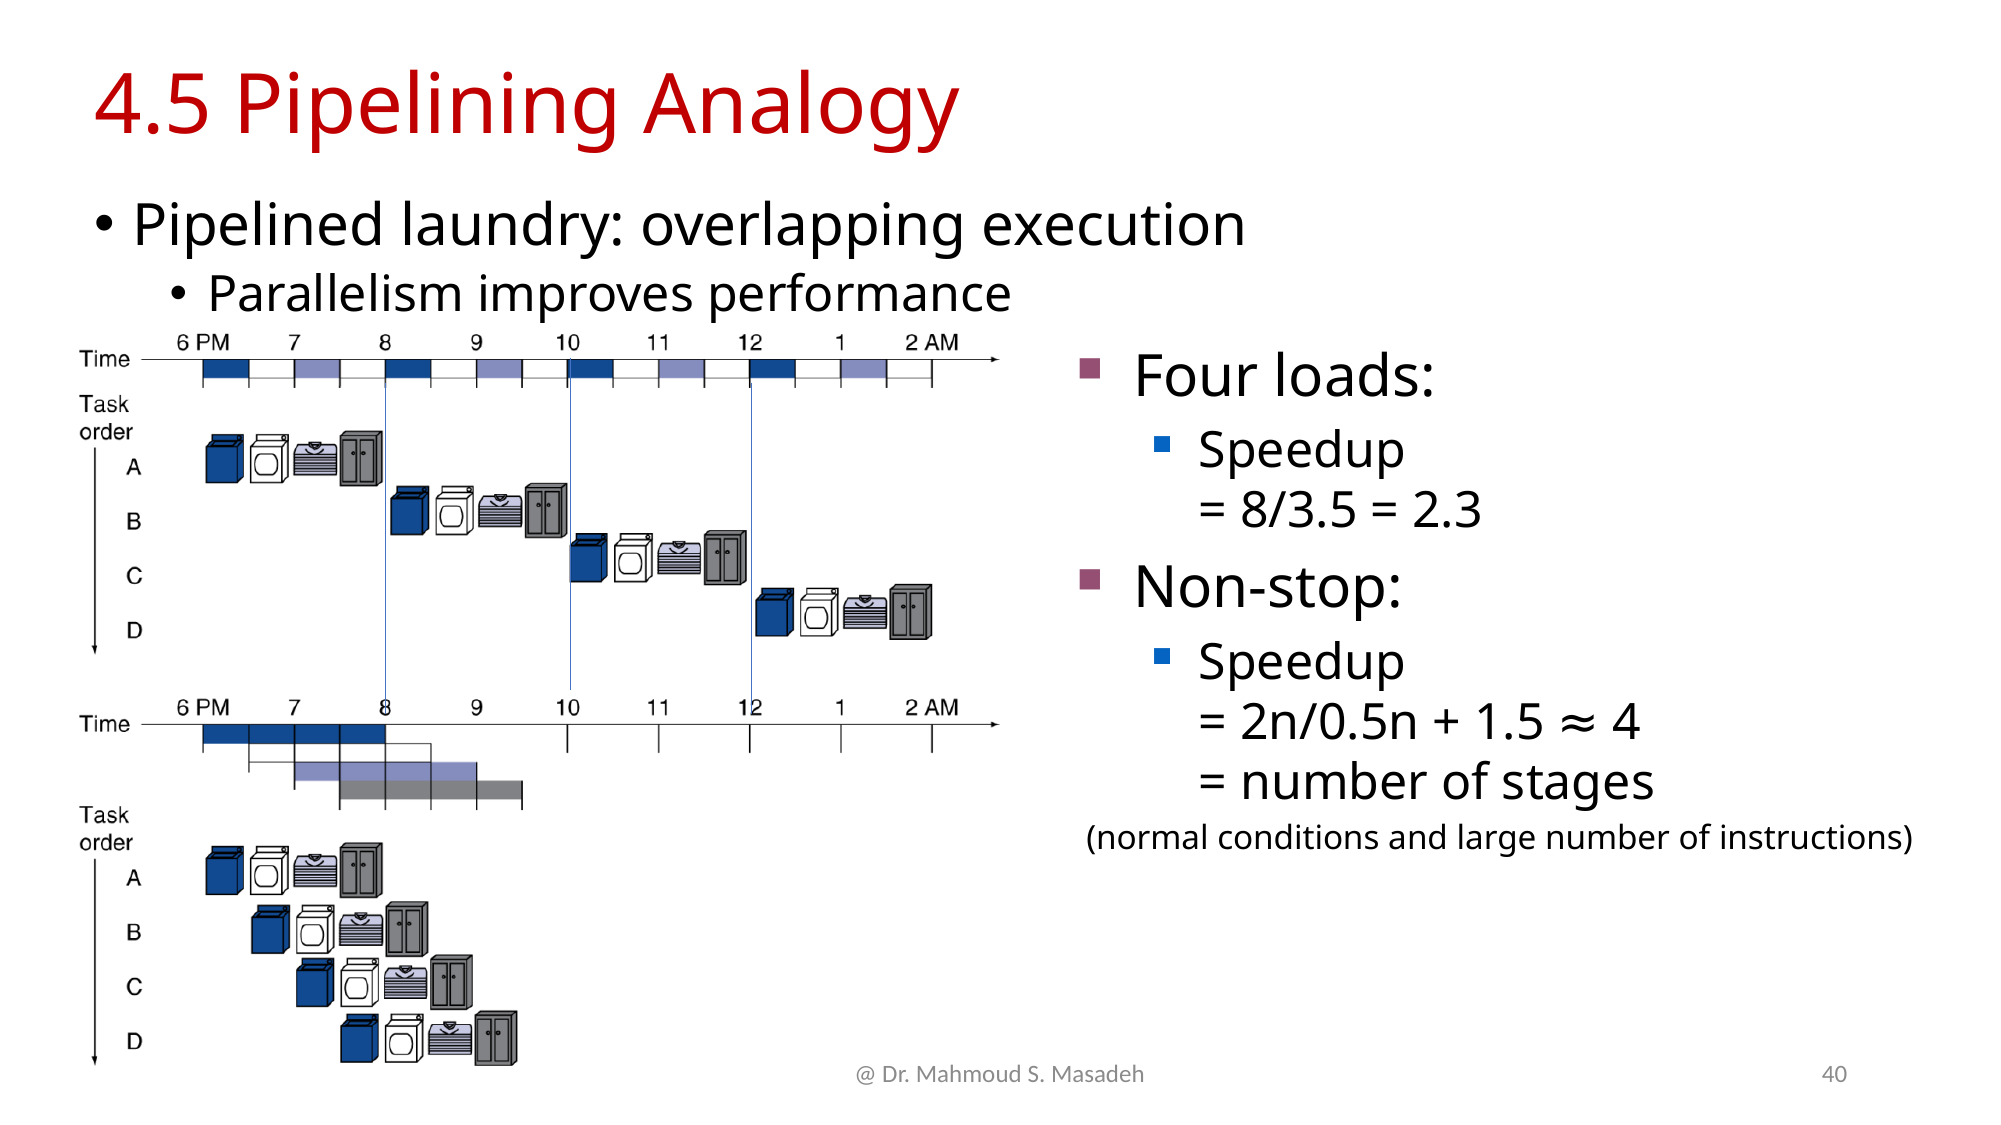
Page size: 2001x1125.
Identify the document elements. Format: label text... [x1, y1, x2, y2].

list Pipelined laundry: overlapping execution Parallelism improves performance [79, 187, 1947, 383]
text_box Four loads: Speedup = 8/3.5 = 2.3 Non-stop: Speedup = 2n/0.5n + 1.5 ≈ 4 = number of stages (normal conditions and large number of instructions) [1062, 330, 1947, 972]
slide_number 40 [1412, 1042, 1863, 1103]
picture [79, 330, 1000, 1066]
title 4.5 Pipelining Analogy [79, 59, 1929, 154]
footer @ Dr. Mahmoud S. Masadeh [662, 1042, 1338, 1103]
